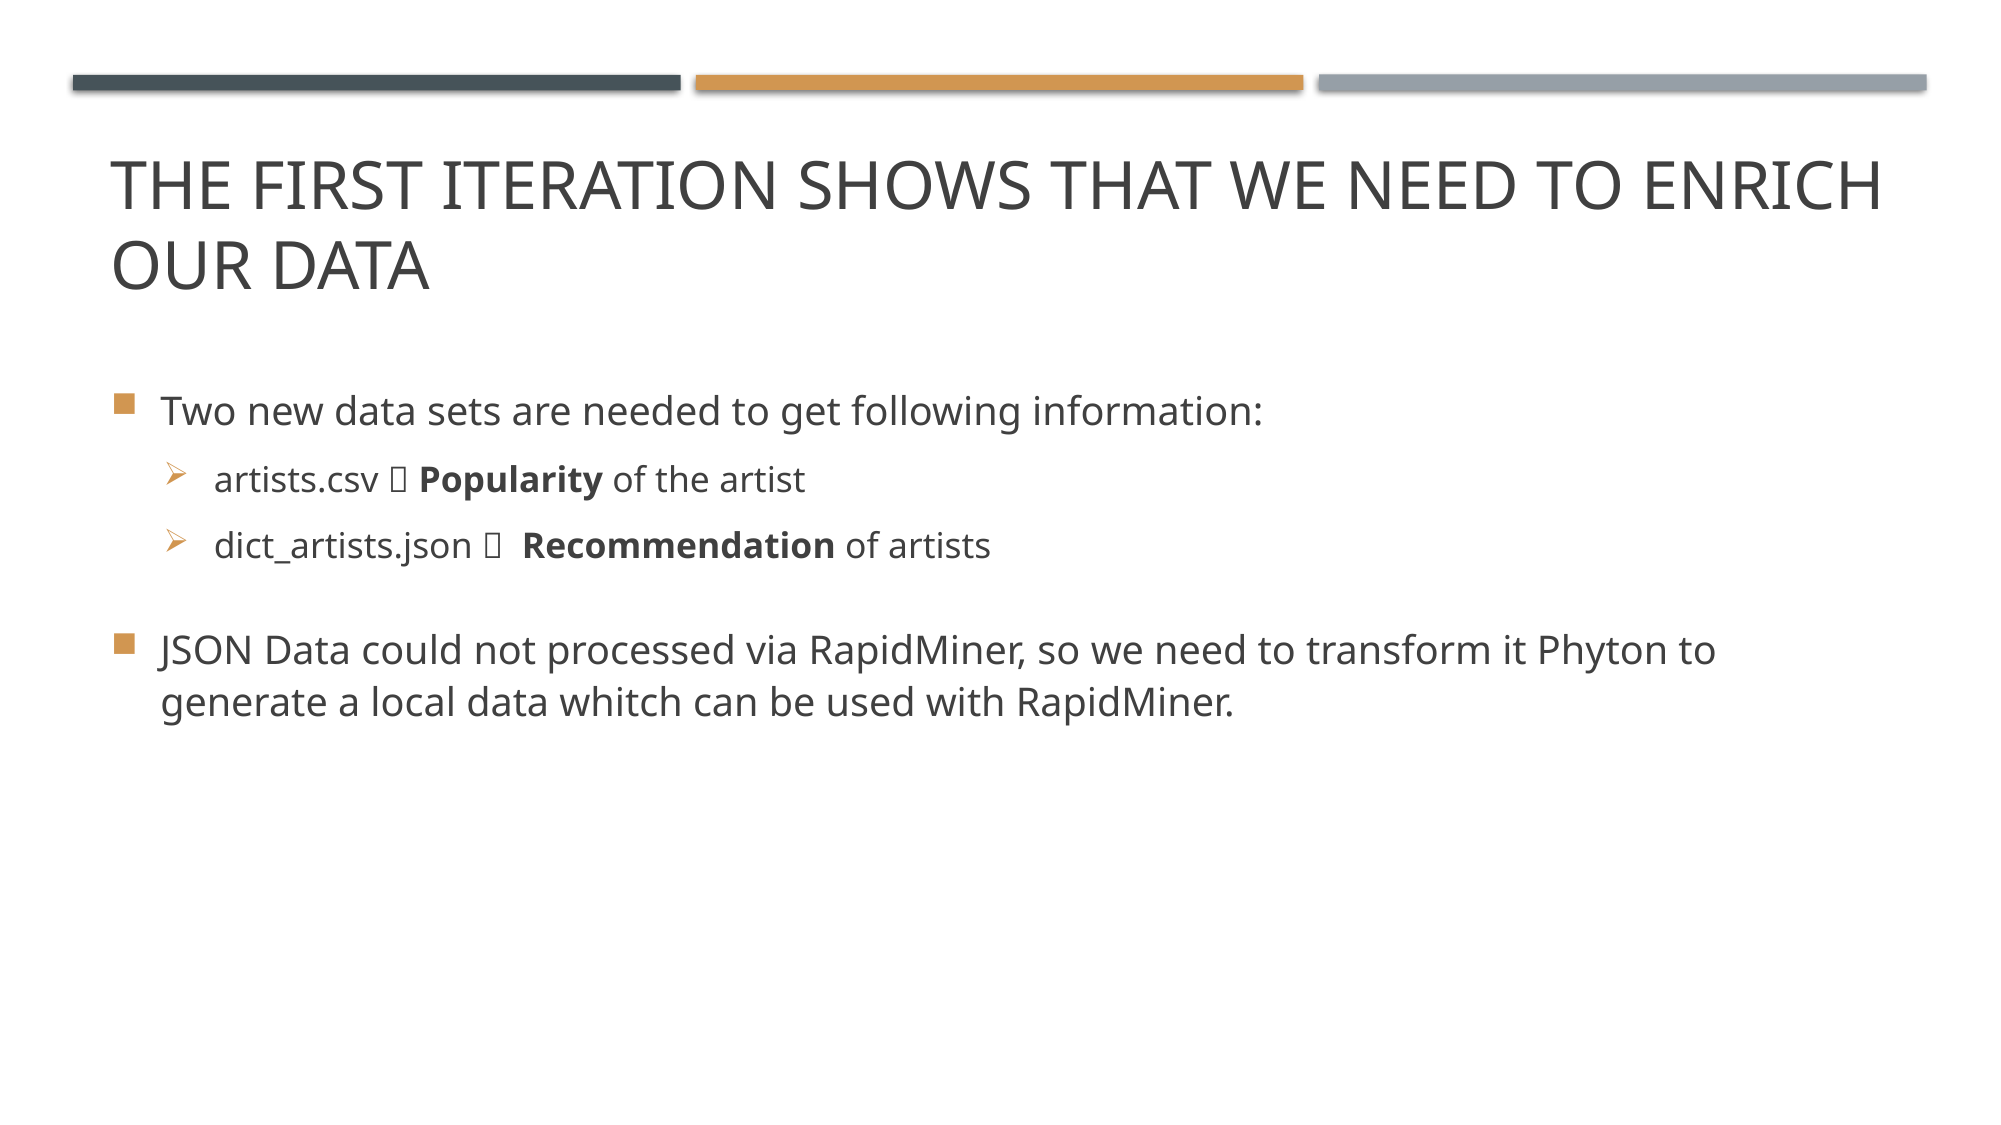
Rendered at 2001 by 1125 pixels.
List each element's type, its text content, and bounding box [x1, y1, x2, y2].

title The first iteration shows that we need to enrich our data [95, 115, 1905, 311]
text_box Two new data sets are needed to get following information: artists.csv  Popularity of the artist dict_artists.json  Recommendation of artists [95, 310, 1738, 709]
list JSON Data could not processed via RapidMiner, so we need to transform it Phyton to generate a local data whitch can be used with RapidMiner. [95, 602, 1816, 815]
